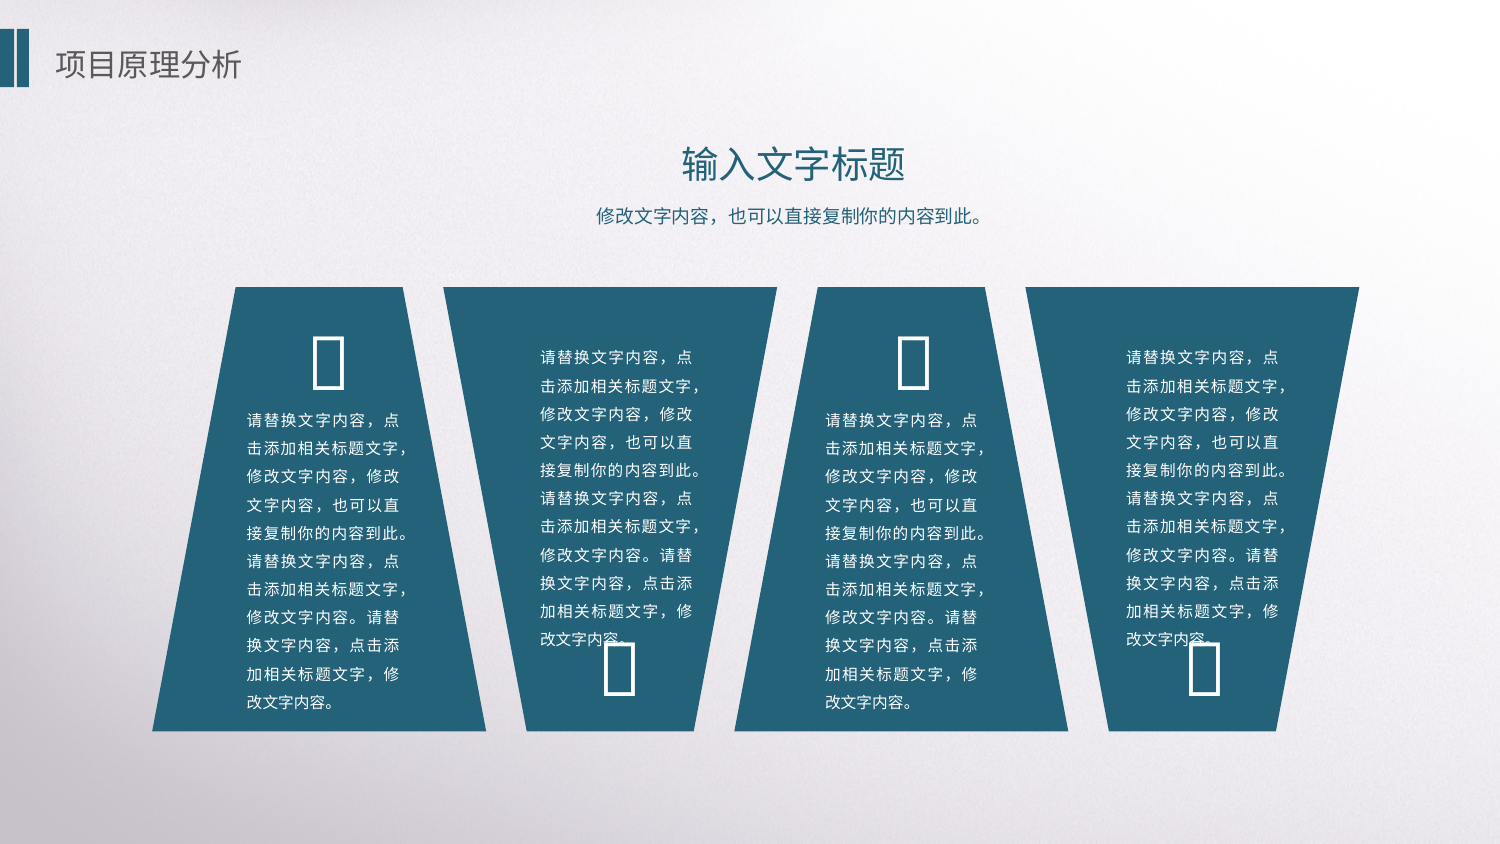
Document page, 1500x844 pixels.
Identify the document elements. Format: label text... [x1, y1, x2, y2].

picture [0, 0, 1500, 844]
text_box [0, 28, 15, 88]
text_box [1024, 286, 1361, 733]
text_box  [869, 308, 952, 394]
text_box 请替换文字内容，点击添加相关标题文字，修改文字内容，修改文字内容，也可以直接复制你的内容到此。请替换文字内容，点击添加相关标题文字，修改文字内容。请替换文字内容，点击添加相关标题文字，修改文字内容。 [231, 394, 414, 719]
text_box [441, 286, 779, 733]
text_box 项目原理分析 [40, 37, 412, 91]
text_box  [284, 308, 367, 394]
text_box [733, 286, 1070, 733]
text_box  [1160, 657, 1243, 719]
text_box 请替换文字内容，点击添加相关标题文字，修改文字内容，修改文字内容，也可以直接复制你的内容到此。请替换文字内容，点击添加相关标题文字，修改文字内容。请替换文字内容，点击添加相关标题文字，修改文字内容。 [810, 394, 993, 719]
text_box  [575, 657, 658, 719]
text_box 修改文字内容，也可以直接复制你的内容到此。 [582, 197, 1010, 235]
text_box 输入文字标题 [610, 133, 978, 194]
text_box 请替换文字内容，点击添加相关标题文字，修改文字内容，修改文字内容，也可以直接复制你的内容到此。请替换文字内容，点击添加相关标题文字，修改文字内容。请替换文字内容，点击添加相关标题文字，修改文字内容。 [1111, 331, 1294, 657]
text_box [150, 286, 488, 733]
text_box 请替换文字内容，点击添加相关标题文字，修改文字内容，修改文字内容，也可以直接复制你的内容到此。请替换文字内容，点击添加相关标题文字，修改文字内容。请替换文字内容，点击添加相关标题文字，修改文字内容。 [525, 331, 708, 657]
text_box [16, 28, 30, 88]
